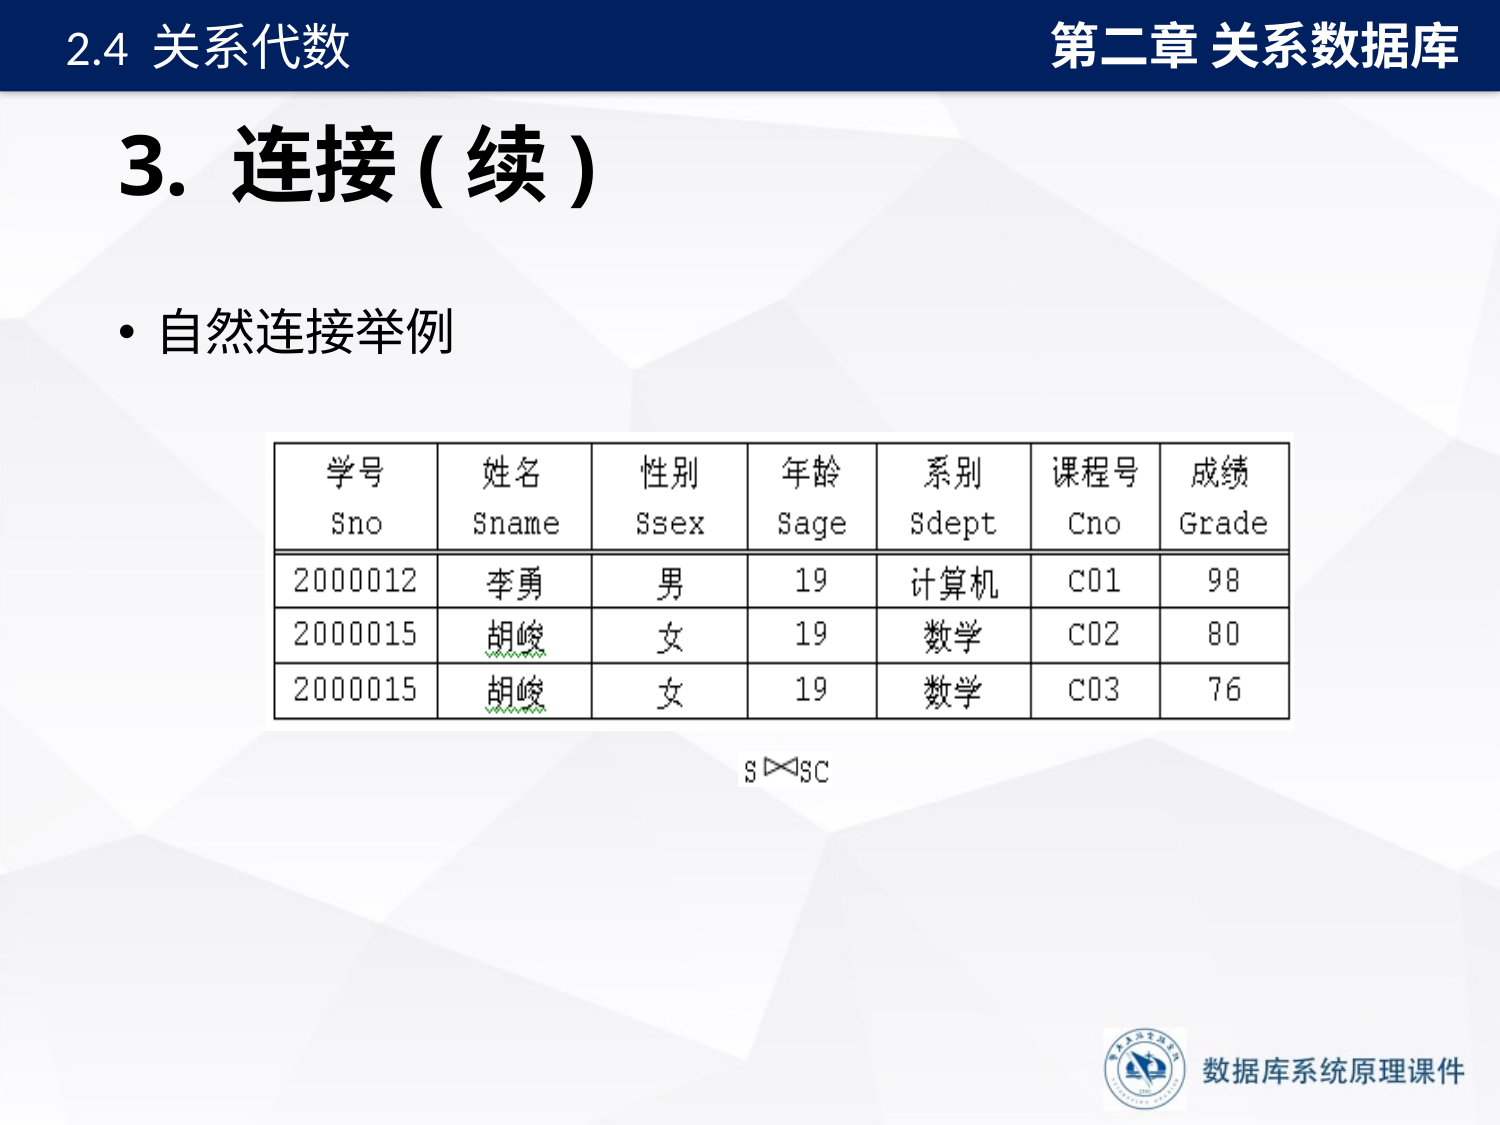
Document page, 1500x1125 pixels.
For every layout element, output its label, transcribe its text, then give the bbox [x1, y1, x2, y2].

list 自然连接举例 [103, 299, 1397, 1014]
text_box 第二章 关系数据库 [1034, 7, 1476, 82]
picture [0, 92, 1500, 1125]
title 3. 连接(续) [103, 100, 1397, 278]
text_box [0, 0, 1500, 92]
text_box 2.4 关系代数 [50, 8, 367, 83]
